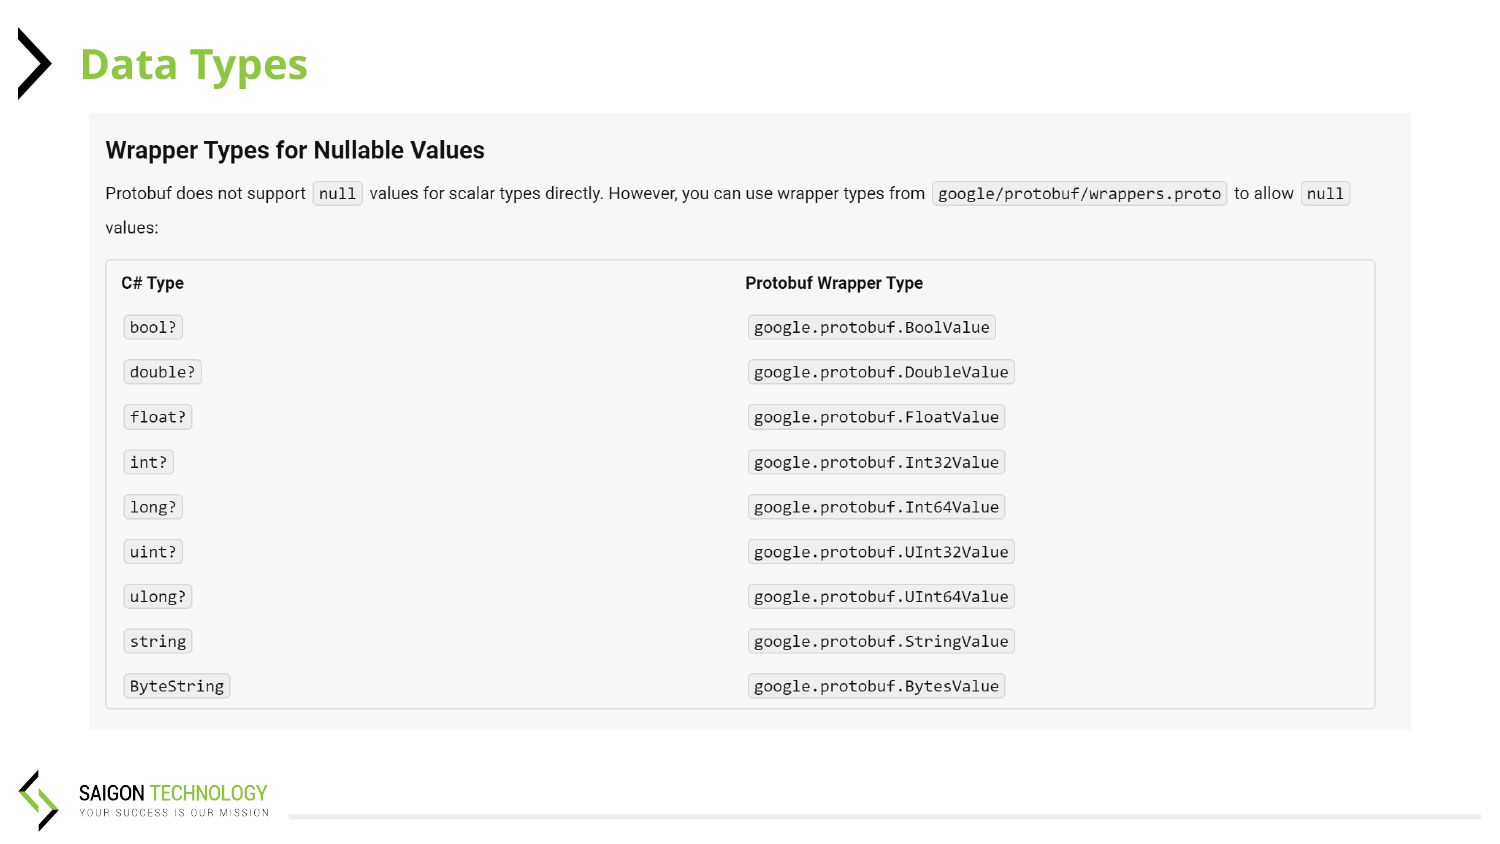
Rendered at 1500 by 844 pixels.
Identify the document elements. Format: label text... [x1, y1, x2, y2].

picture [89, 113, 1411, 731]
picture [18, 27, 53, 100]
text_box Data Types [64, 23, 990, 104]
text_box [18, 768, 1482, 833]
